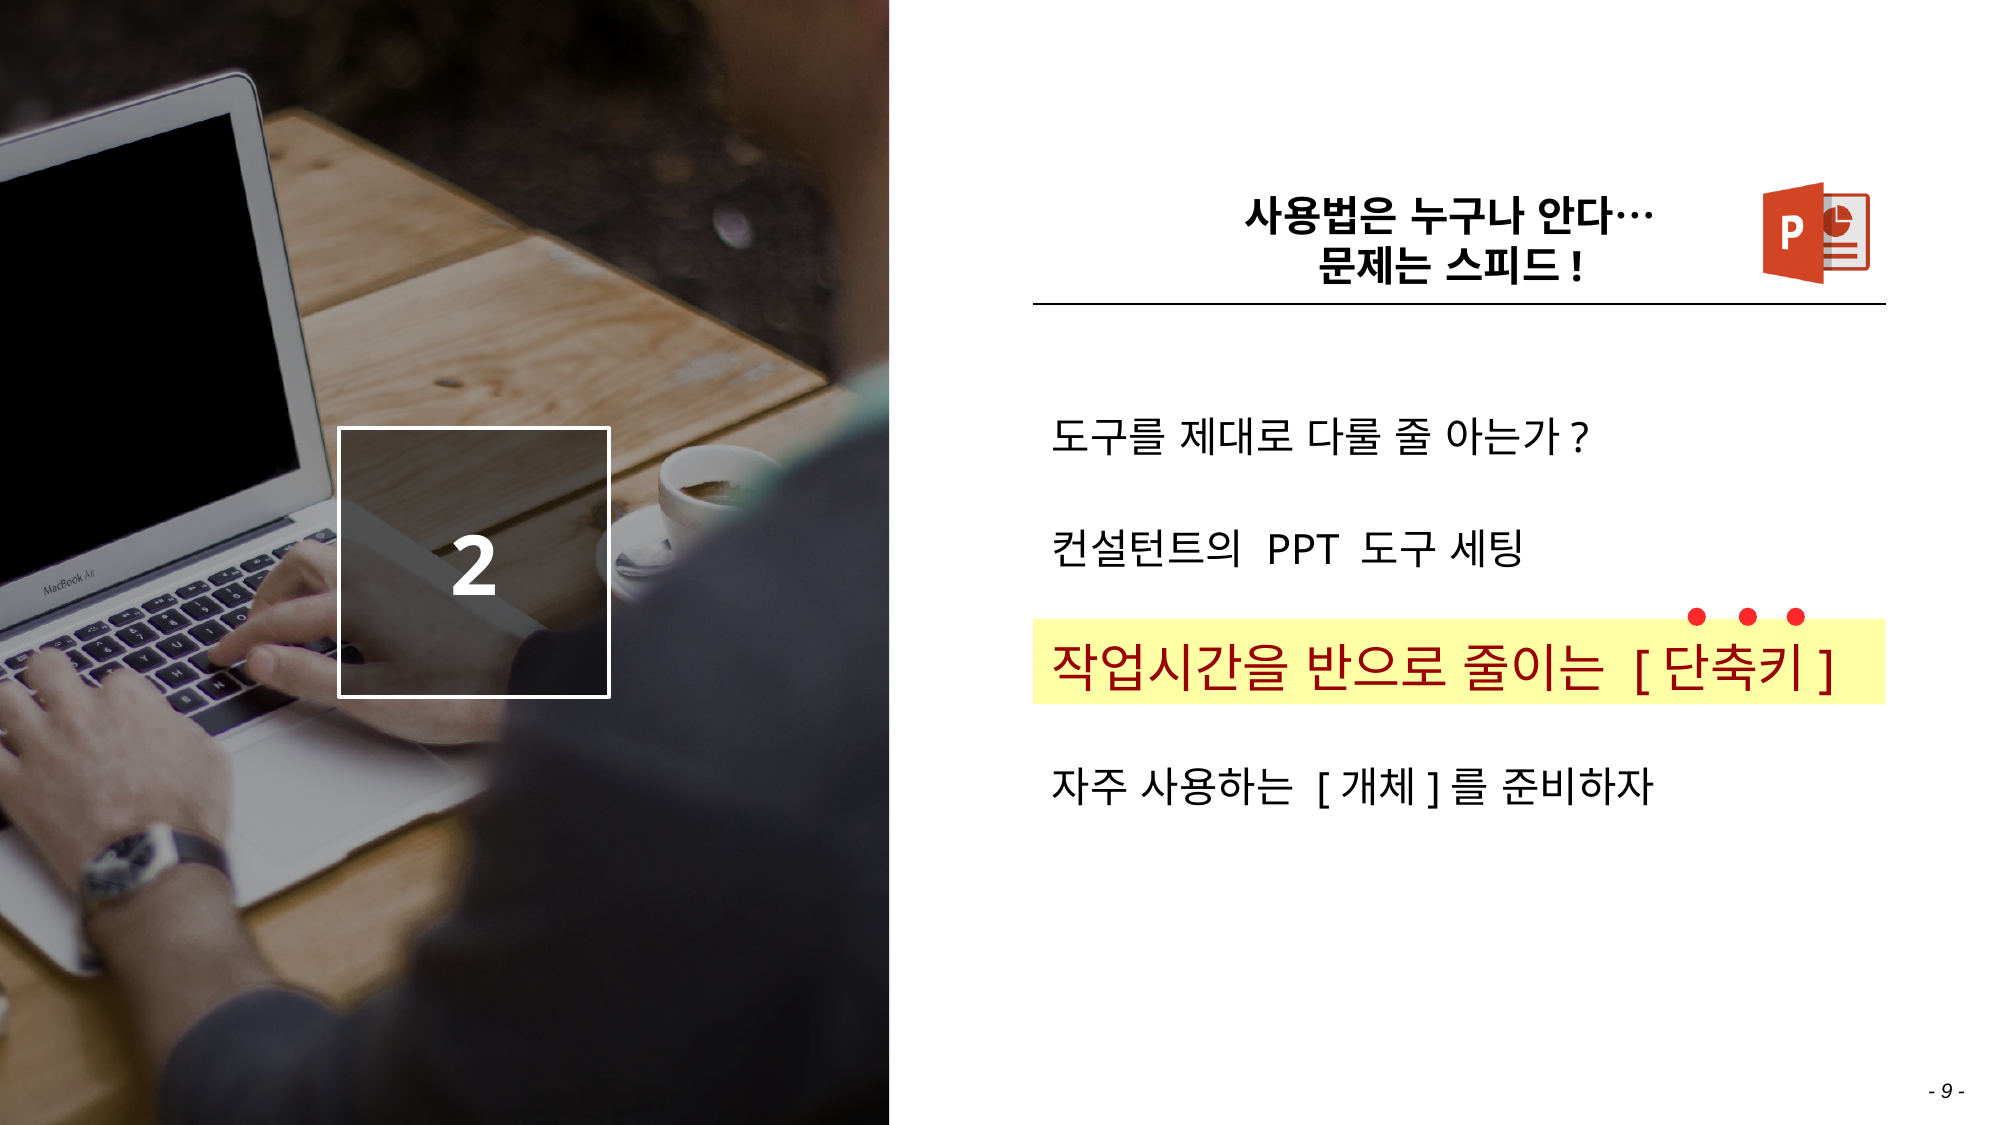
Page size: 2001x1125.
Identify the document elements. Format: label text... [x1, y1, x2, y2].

text_box 사용법은 누구나 안다… 문제는 스피드! [1143, 182, 1755, 298]
picture [0, 0, 890, 1125]
text_box 도구를 제대로 다룰 줄 아는가? 컨설턴트의 PPT 도구 세팅 작업시간을 반으로 줄이는 [단축키] 자주 사용하는 [개체]를 준비하자 [1037, 403, 1886, 818]
text_box [1687, 607, 1706, 626]
text_box [1033, 619, 1037, 705]
text_box [1738, 607, 1757, 626]
text_box [1786, 607, 1805, 626]
picture [1756, 174, 1875, 292]
